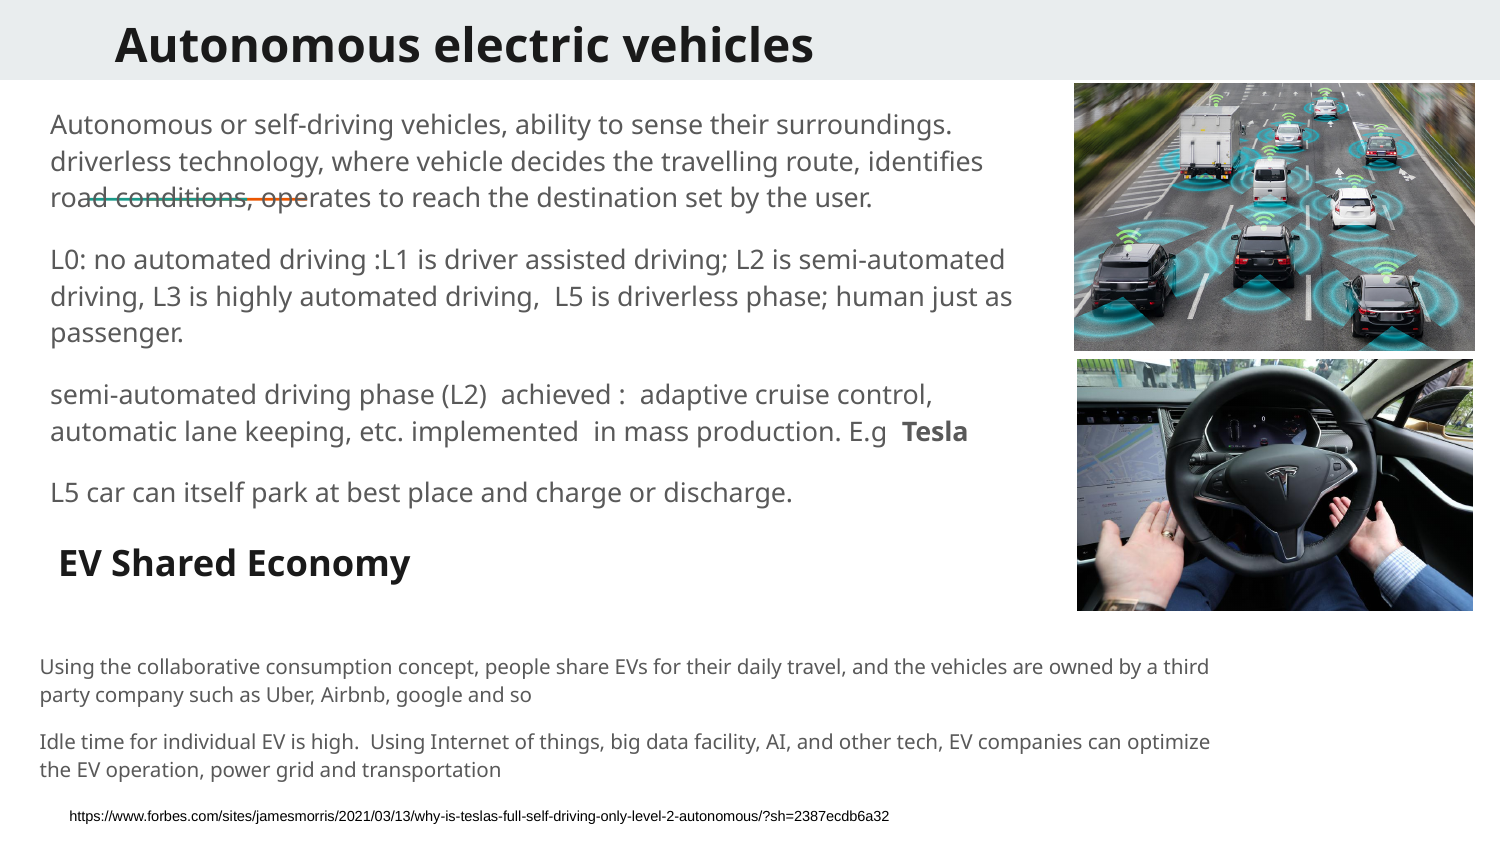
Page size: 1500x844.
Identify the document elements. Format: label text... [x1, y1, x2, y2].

picture [1076, 359, 1473, 612]
picture [1074, 83, 1476, 351]
title EV Shared Economy [43, 525, 750, 584]
list Using the collaborative consumption concept, people share EVs for their daily travel, and the vehicles are owned by a third party company such as Uber, Airbnb, google and so Idle time for individual EV is high. Using Internet of things, big data facility, AI, and other tech, EV companies can optimize the EV operation, power grid and transportation [24, 635, 1235, 798]
text_box https://www.forbes.com/sites/jamesmorris/2021/03/13/why-is-teslas-full-self-driving-only-level-2-autonomous/?sh=2387ecdb6a32 [54, 797, 1127, 833]
title Autonomous electric vehicles [99, 0, 1361, 88]
list Autonomous or self-driving vehicles, ability to sense their surroundings. driverless technology, where vehicle decides the travelling route, identifies road conditions, operates to reach the destination set by the user. L0: no automated driving :L1 is driver assisted driving; L2 is semi-automated driving, L3 is highly automated driving, L5 is driverless phase; human just as passenger. semi-automated driving phase (L2) achieved : adaptive cruise control, automatic lane keeping, etc. implemented in mass production. E.g Tesla L5 car can itself park at best place and charge or discharge. [35, 87, 1059, 526]
